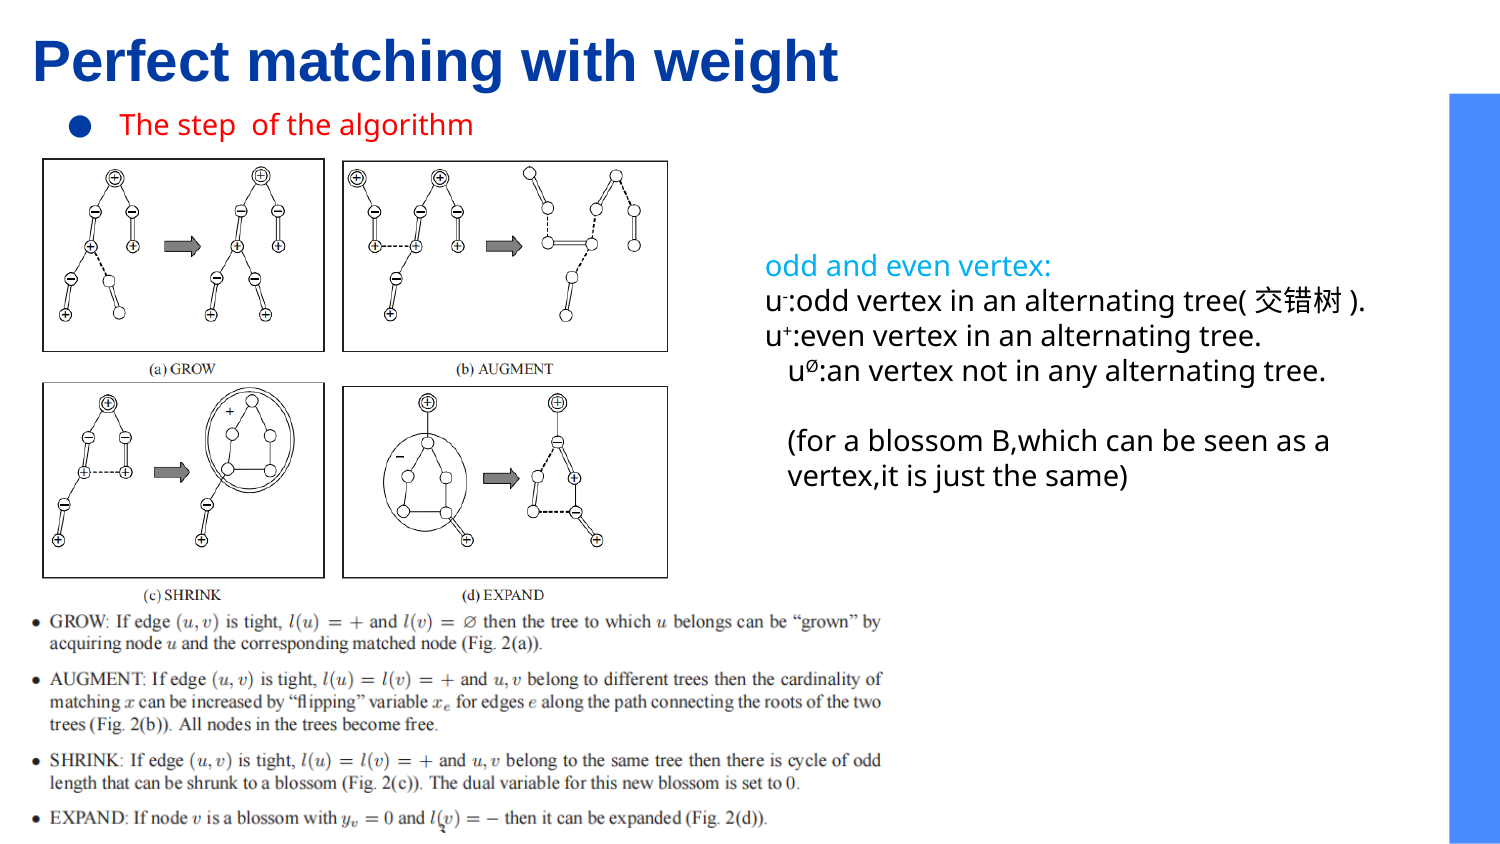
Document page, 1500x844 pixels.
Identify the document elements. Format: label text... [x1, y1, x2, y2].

picture [29, 149, 683, 604]
subtitle The step of the algorithm [29, 91, 1356, 170]
text_box odd and even vertex: u-:odd vertex in an alternating tree(交错树). u+:even vertex in an alternating tree. uØ:an vertex not in any alternating tree. (for a blossom B,which can be seen as a vertex,it is just the same) [749, 240, 1411, 500]
title Perfect matching with weight [17, 8, 1283, 115]
picture [17, 610, 883, 833]
